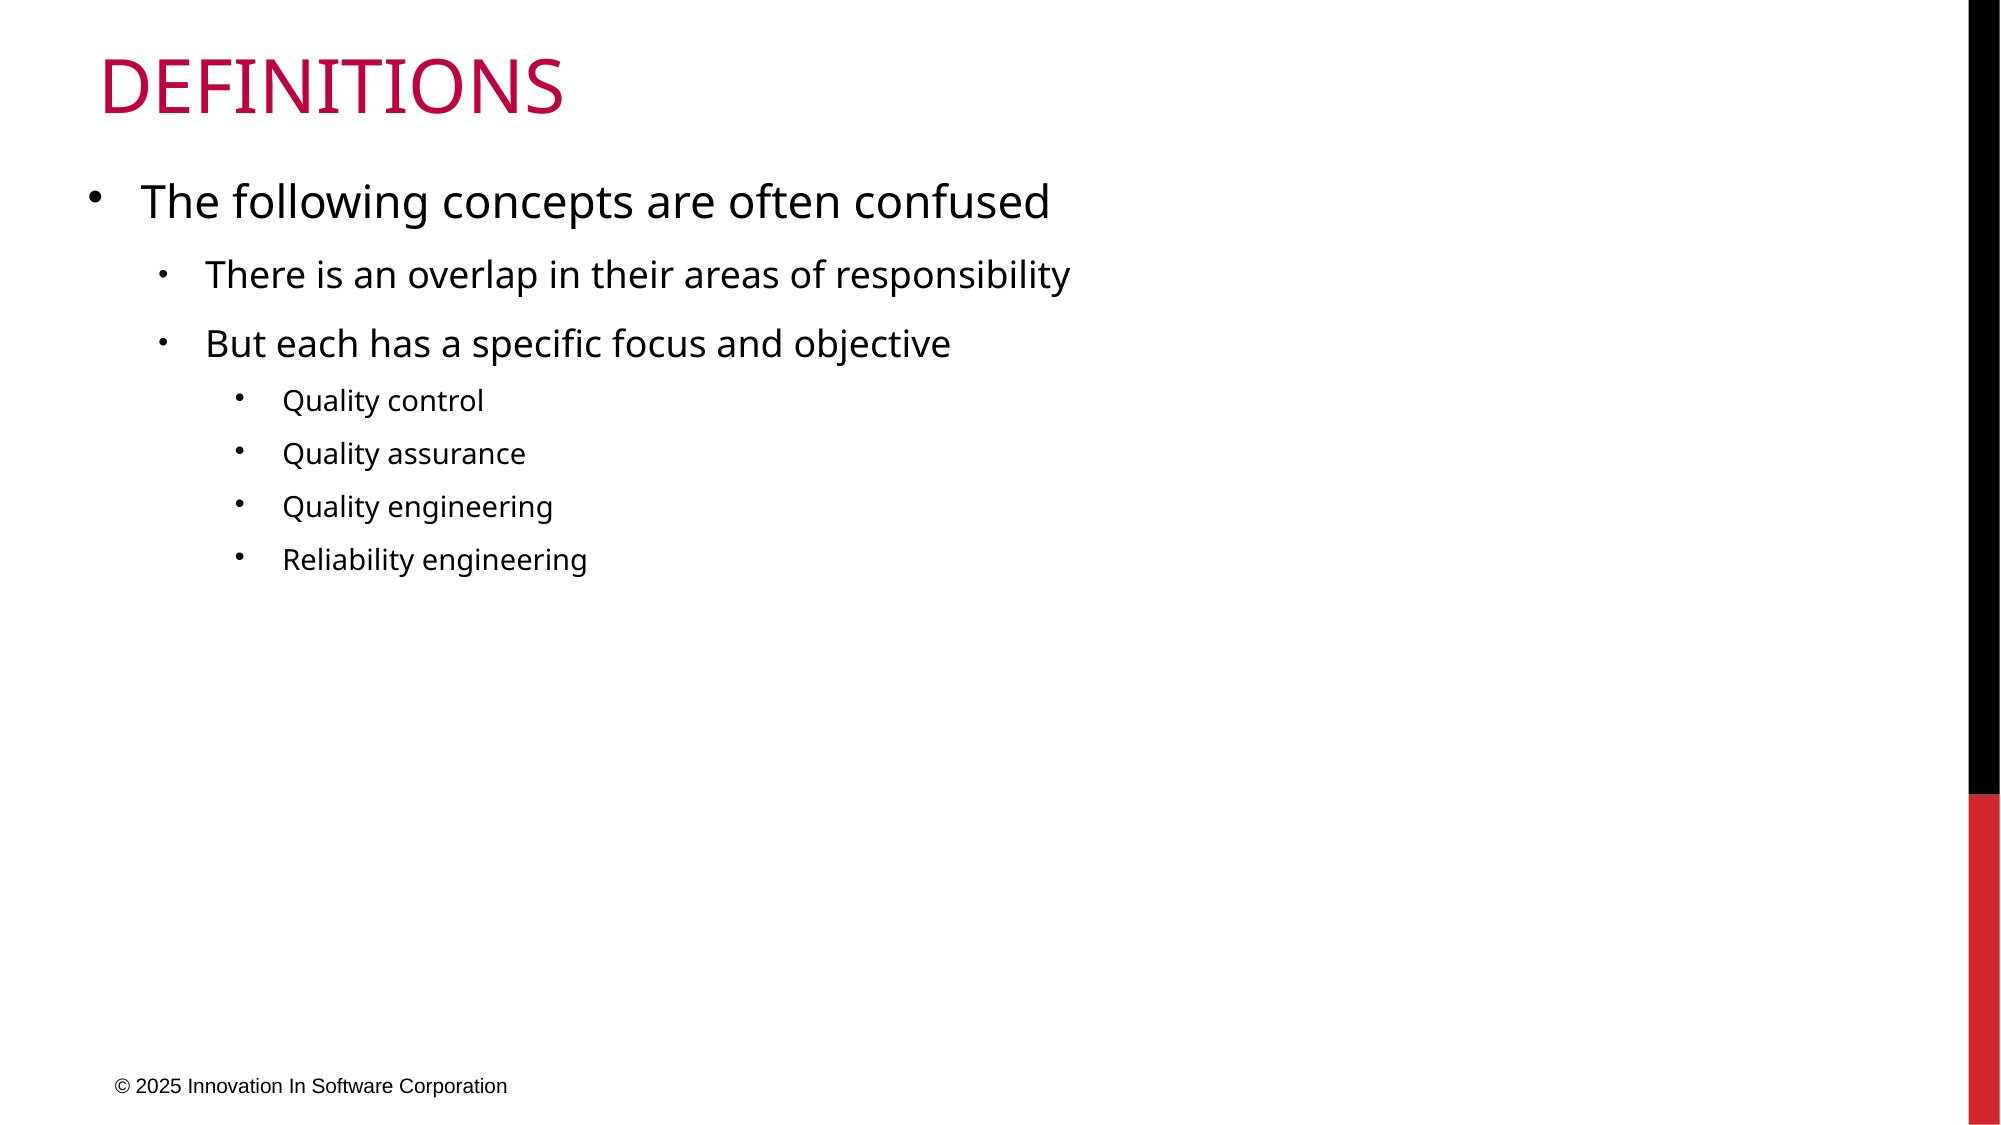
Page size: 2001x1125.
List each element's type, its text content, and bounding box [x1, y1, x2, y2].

list The following concepts are often confused There is an overlap in their areas of responsibility But each has a specific focus and objective Quality control Quality assurance Quality engineering Reliability engineering [69, 172, 1874, 1001]
title definitions [98, 23, 1413, 143]
footer © 2025 Innovation In Software Corporation [99, 1065, 850, 1112]
